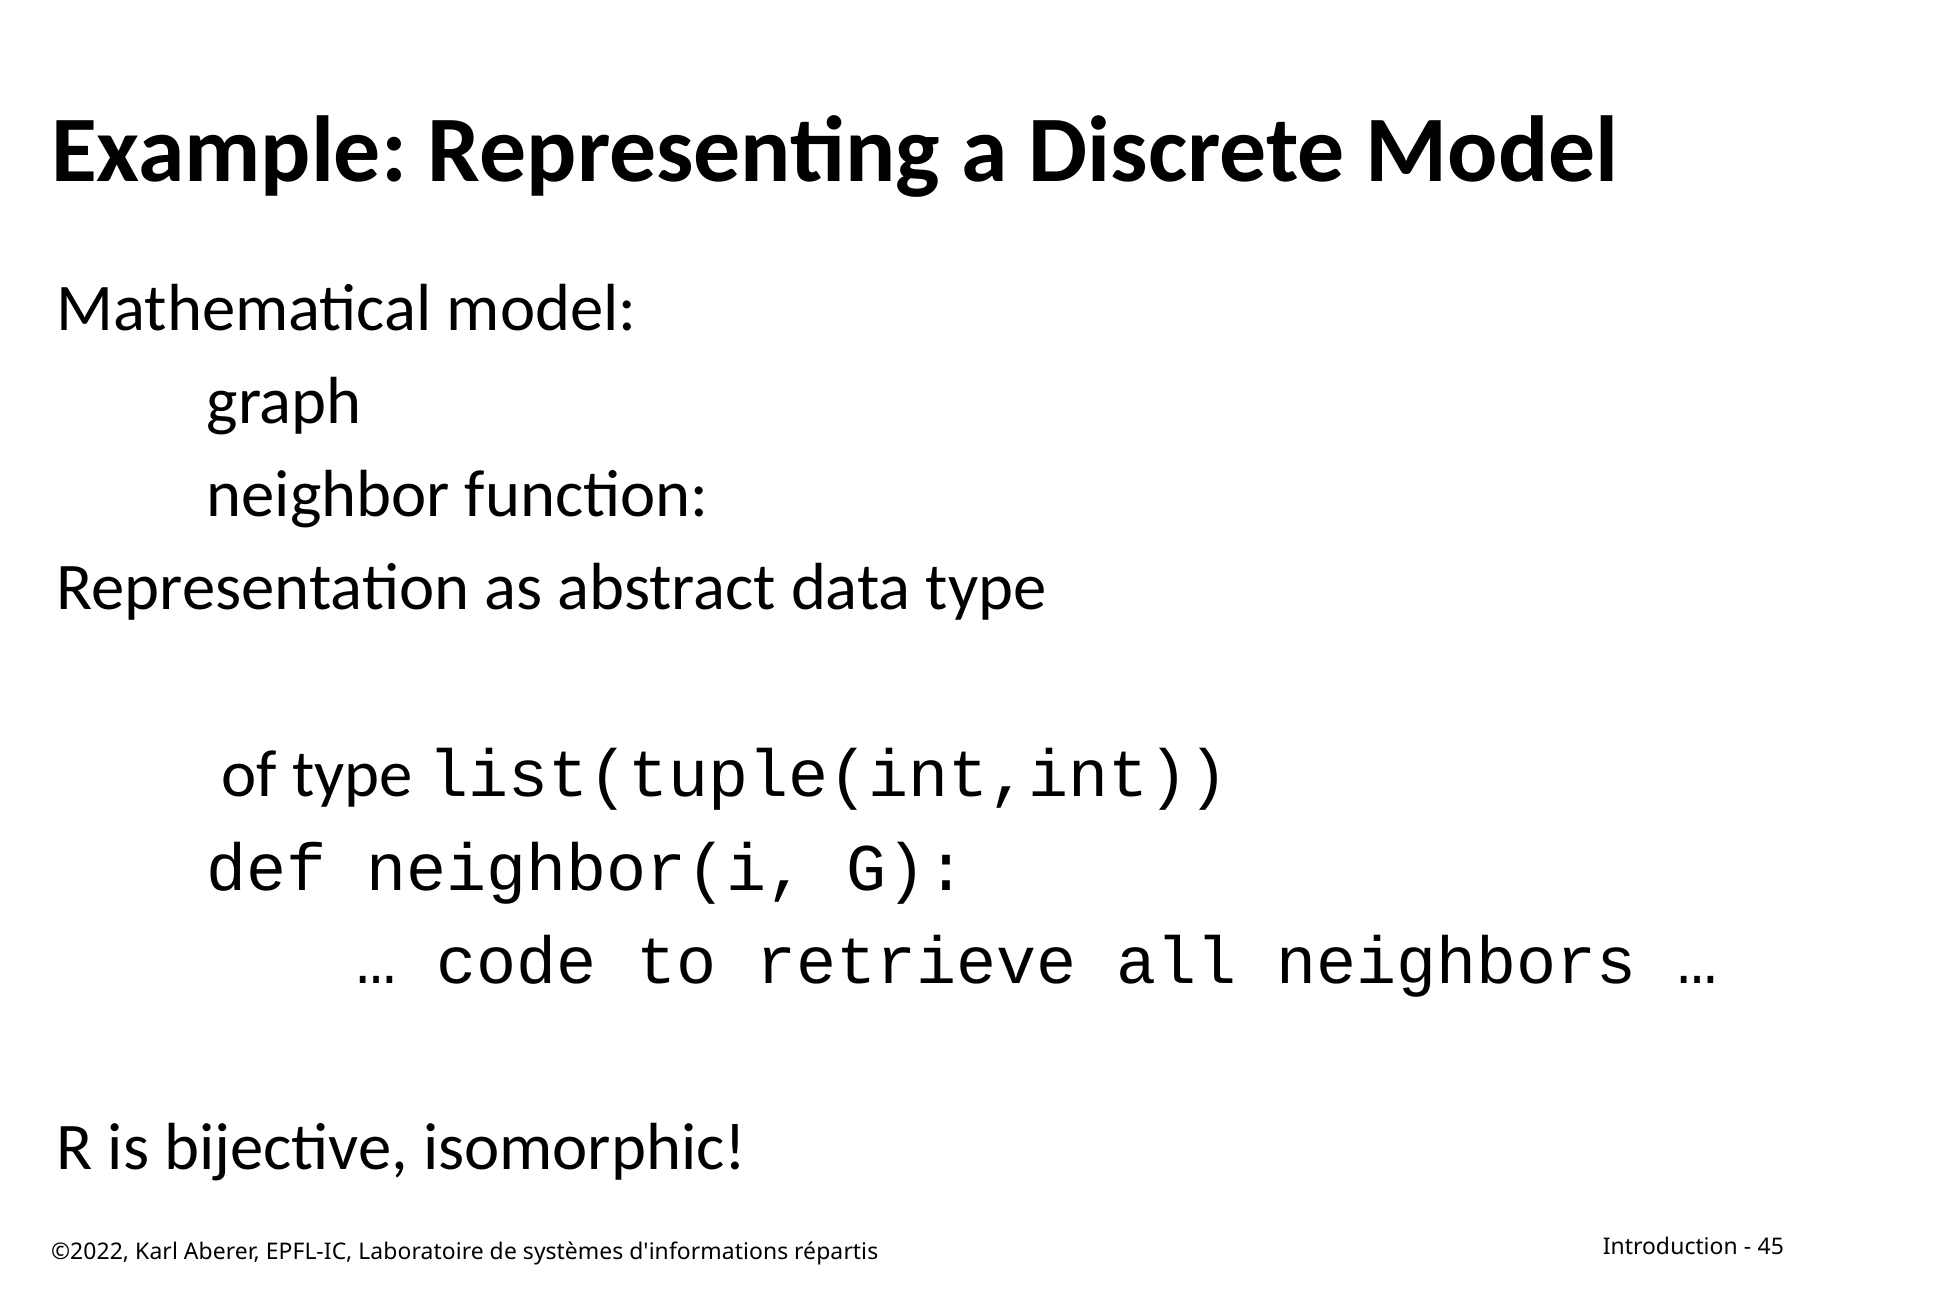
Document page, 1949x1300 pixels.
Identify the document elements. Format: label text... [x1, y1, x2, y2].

footer ©2022, Karl Aberer, EPFL-IC, Laboratoire de systèmes d'informations répartis [32, 1227, 1284, 1271]
title Example: Representing a Discrete Model [32, 57, 1803, 232]
